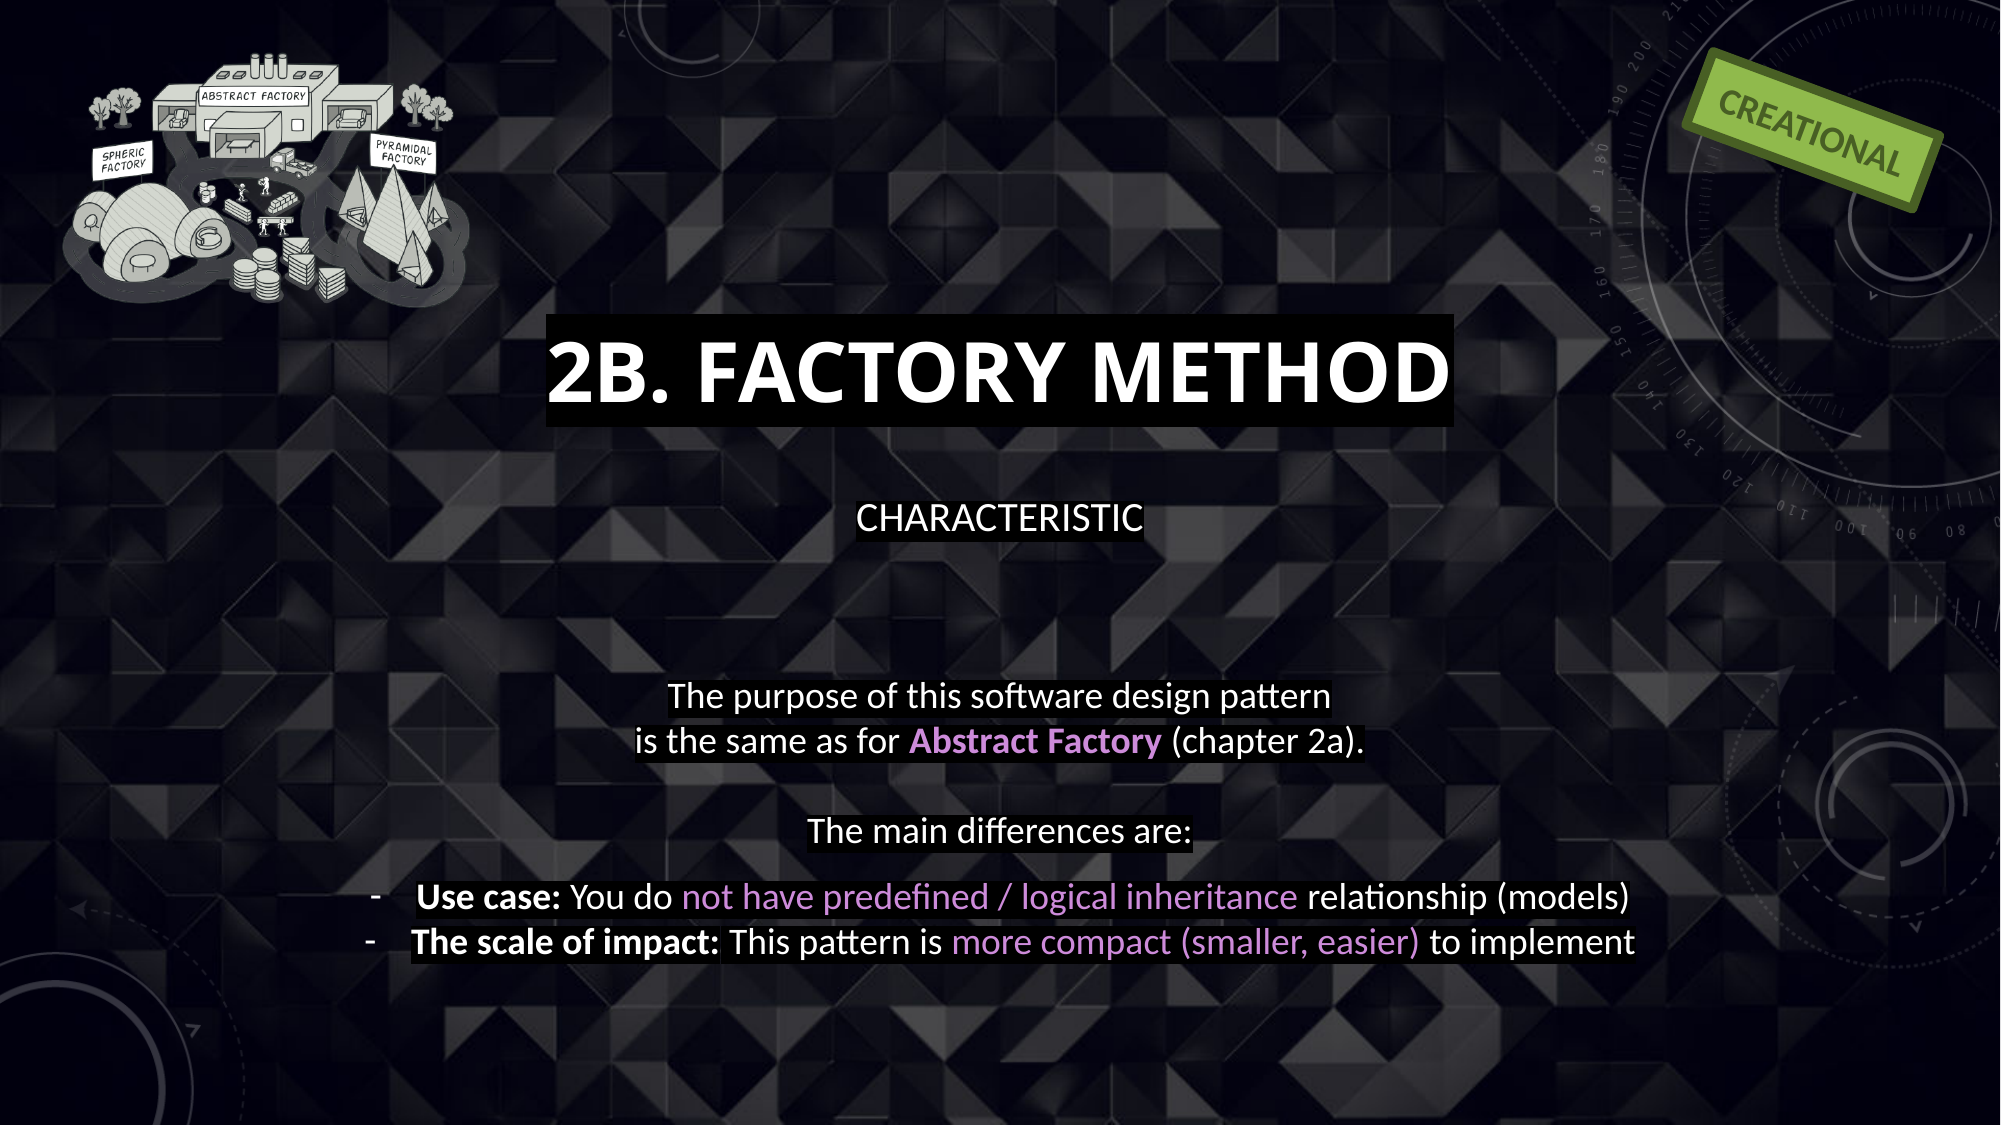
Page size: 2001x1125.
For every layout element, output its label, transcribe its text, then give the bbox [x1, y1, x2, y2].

picture [0, 0, 2001, 1125]
title 2b. Factory Method [358, 307, 1642, 427]
list The purpose of this software design pattern is the same as for Abstract Factory (chapter 2a). The main differences are: Use case: You do not have predefined / logical inheritance relationship (models) The scale of impact: This pattern is more compact (smaller, easier) to implement [333, 663, 1667, 983]
list Characteristic [809, 482, 1191, 546]
text_box CREATIONAL [1684, 50, 1941, 211]
